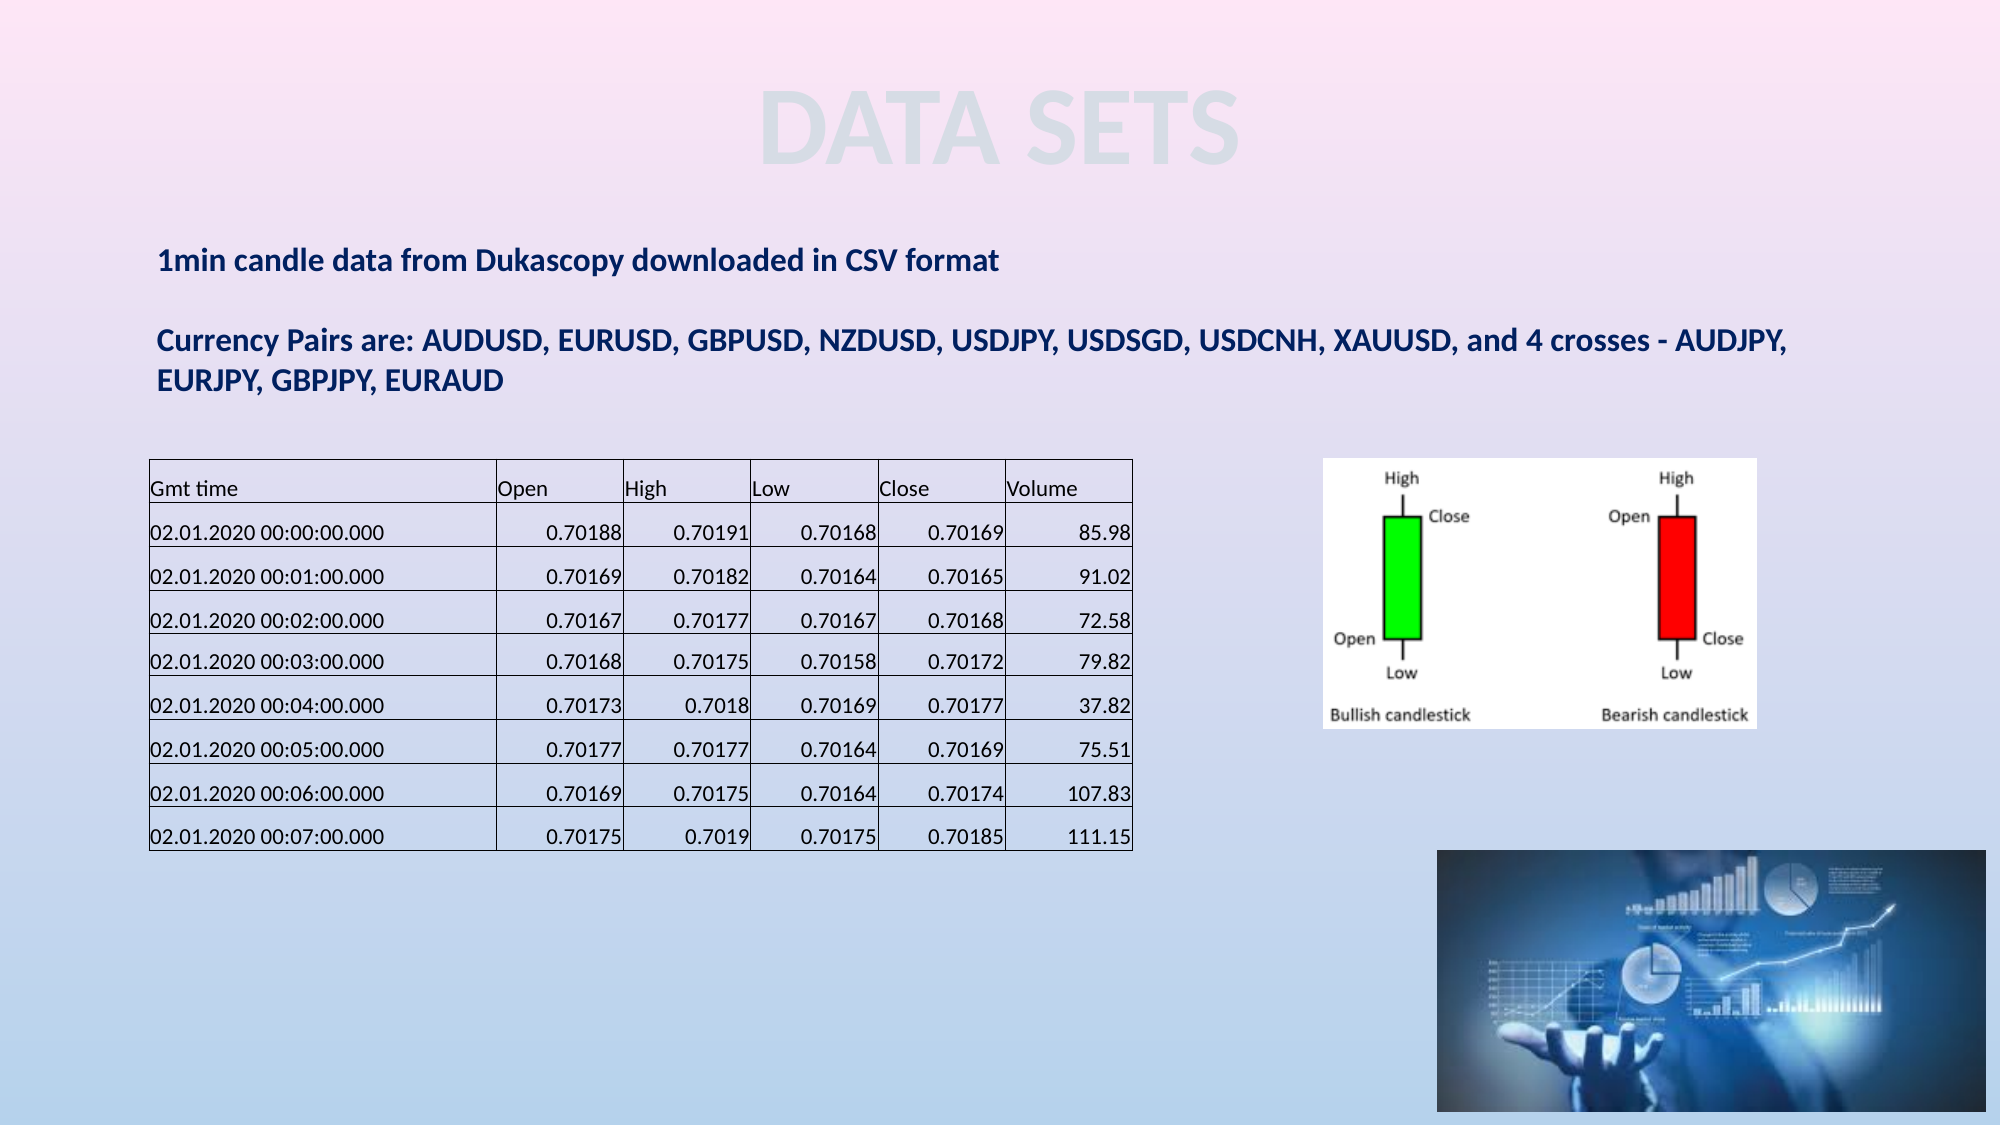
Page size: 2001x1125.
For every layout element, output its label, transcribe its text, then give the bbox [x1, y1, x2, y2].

table_cell 0.70191 [624, 503, 750, 546]
table_cell 37.82 [1006, 676, 1132, 719]
table_cell 02.01.2020 00:06:00.000 [150, 764, 496, 806]
table_cell 107.83 [1006, 764, 1132, 806]
table_cell 0.70169 [751, 676, 878, 719]
table_cell 0.7019 [624, 807, 750, 850]
table_header Gmt time [150, 460, 496, 502]
table_cell 79.82 [1006, 634, 1132, 675]
table_cell 0.7018 [624, 676, 750, 719]
table_cell 0.70169 [879, 720, 1005, 763]
table_cell 0.70175 [624, 634, 750, 675]
picture [1437, 850, 1986, 1112]
table_cell 0.70175 [624, 764, 750, 806]
table_cell 0.70165 [879, 547, 1005, 590]
table_cell 02.01.2020 00:05:00.000 [150, 720, 496, 763]
table_header Low [751, 460, 878, 502]
text_box 1min candle data from Dukascopy downloaded in CSV format Currency Pairs are: AUDUSD, EURUSD, GBPUSD, NZDUSD, USDJPY, USDSGD, USDCNH, XAUUSD, and 4 crosses - AUDJPY, EURJPY, GBPJPY, EURAUD [142, 231, 1893, 451]
table_cell 111.15 [1006, 807, 1132, 850]
table_cell 0.70169 [497, 764, 623, 806]
table_cell 0.70167 [497, 591, 623, 633]
table_header High [624, 460, 750, 502]
picture [1323, 458, 1757, 729]
table_cell 75.51 [1006, 720, 1132, 763]
table_cell 0.70164 [751, 720, 878, 763]
table_cell 0.70177 [879, 676, 1005, 719]
table_cell 0.70182 [624, 547, 750, 590]
table_cell 0.70158 [751, 634, 878, 675]
table_cell 0.70164 [751, 764, 878, 806]
table_cell 02.01.2020 00:07:00.000 [150, 807, 496, 850]
text_box DATA SETS [742, 44, 1258, 195]
table_cell 72.58 [1006, 591, 1132, 633]
table_cell 02.01.2020 00:01:00.000 [150, 547, 496, 590]
table_cell 0.70175 [751, 807, 878, 850]
table_cell 0.70188 [497, 503, 623, 546]
table_cell 85.98 [1006, 503, 1132, 546]
table_header Open [497, 460, 623, 502]
table_cell 0.70169 [879, 503, 1005, 546]
table_cell 02.01.2020 00:04:00.000 [150, 676, 496, 719]
table_cell 0.70177 [624, 720, 750, 763]
table_cell 0.70168 [751, 503, 878, 546]
table_cell 0.70174 [879, 764, 1005, 806]
table_cell 0.70167 [751, 591, 878, 633]
table_cell 02.01.2020 00:00:00.000 [150, 503, 496, 546]
table_cell 0.70169 [497, 547, 623, 590]
table_cell 0.70173 [497, 676, 623, 719]
table_cell 0.70185 [879, 807, 1005, 850]
table_cell 0.70168 [497, 634, 623, 675]
table_cell 0.70168 [879, 591, 1005, 633]
table_cell 0.70175 [497, 807, 623, 850]
table_header Volume [1006, 460, 1132, 502]
table_cell 0.70177 [497, 720, 623, 763]
table_cell 02.01.2020 00:02:00.000 [150, 591, 496, 633]
table_header Close [879, 460, 1005, 502]
table_cell 0.70177 [624, 591, 750, 633]
table_cell 02.01.2020 00:03:00.000 [150, 634, 496, 675]
table_cell 91.02 [1006, 547, 1132, 590]
table_cell 0.70164 [751, 547, 878, 590]
table_cell 0.70172 [879, 634, 1005, 675]
